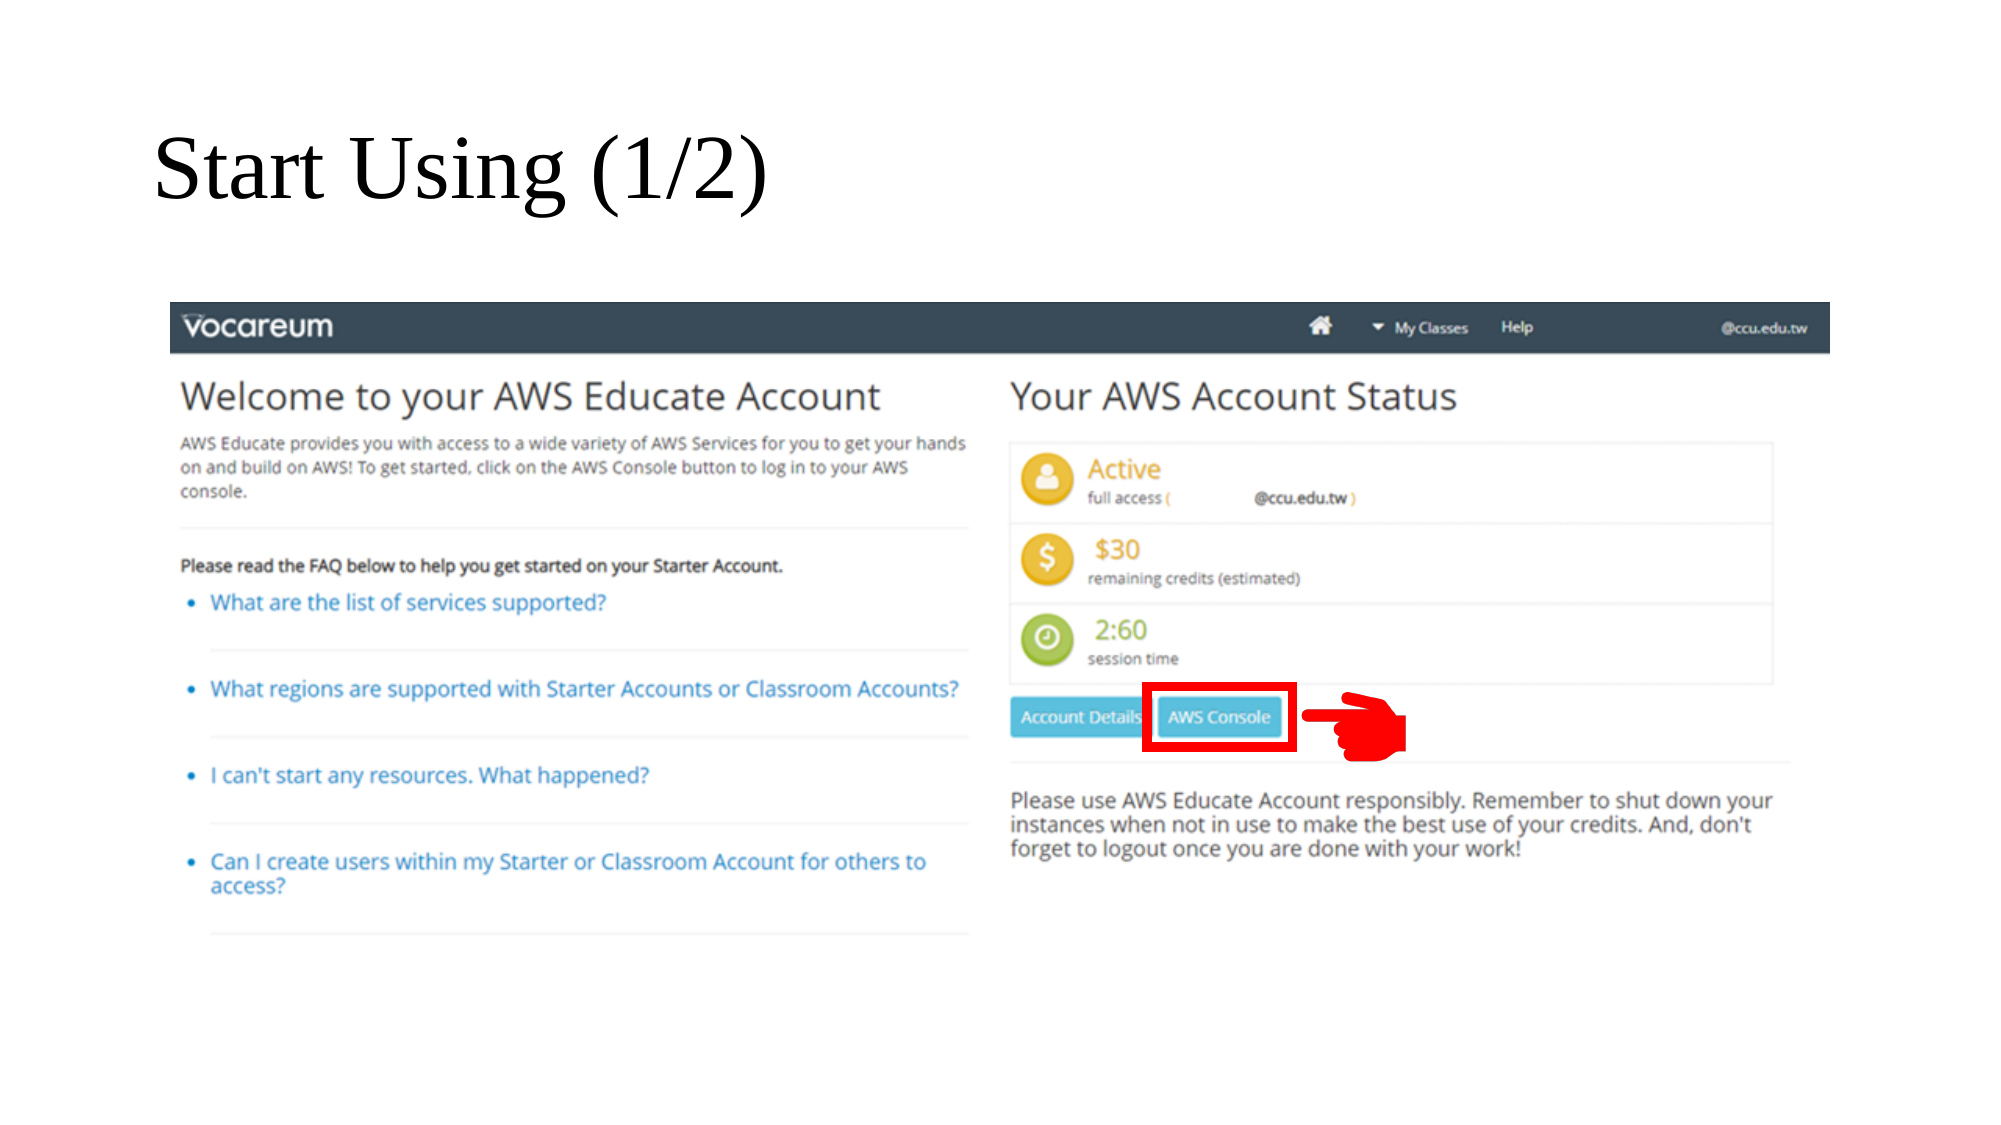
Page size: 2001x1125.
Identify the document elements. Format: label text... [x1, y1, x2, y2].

title Start Using (1/2) [137, 59, 1863, 278]
picture [1294, 667, 1413, 787]
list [170, 302, 1830, 955]
